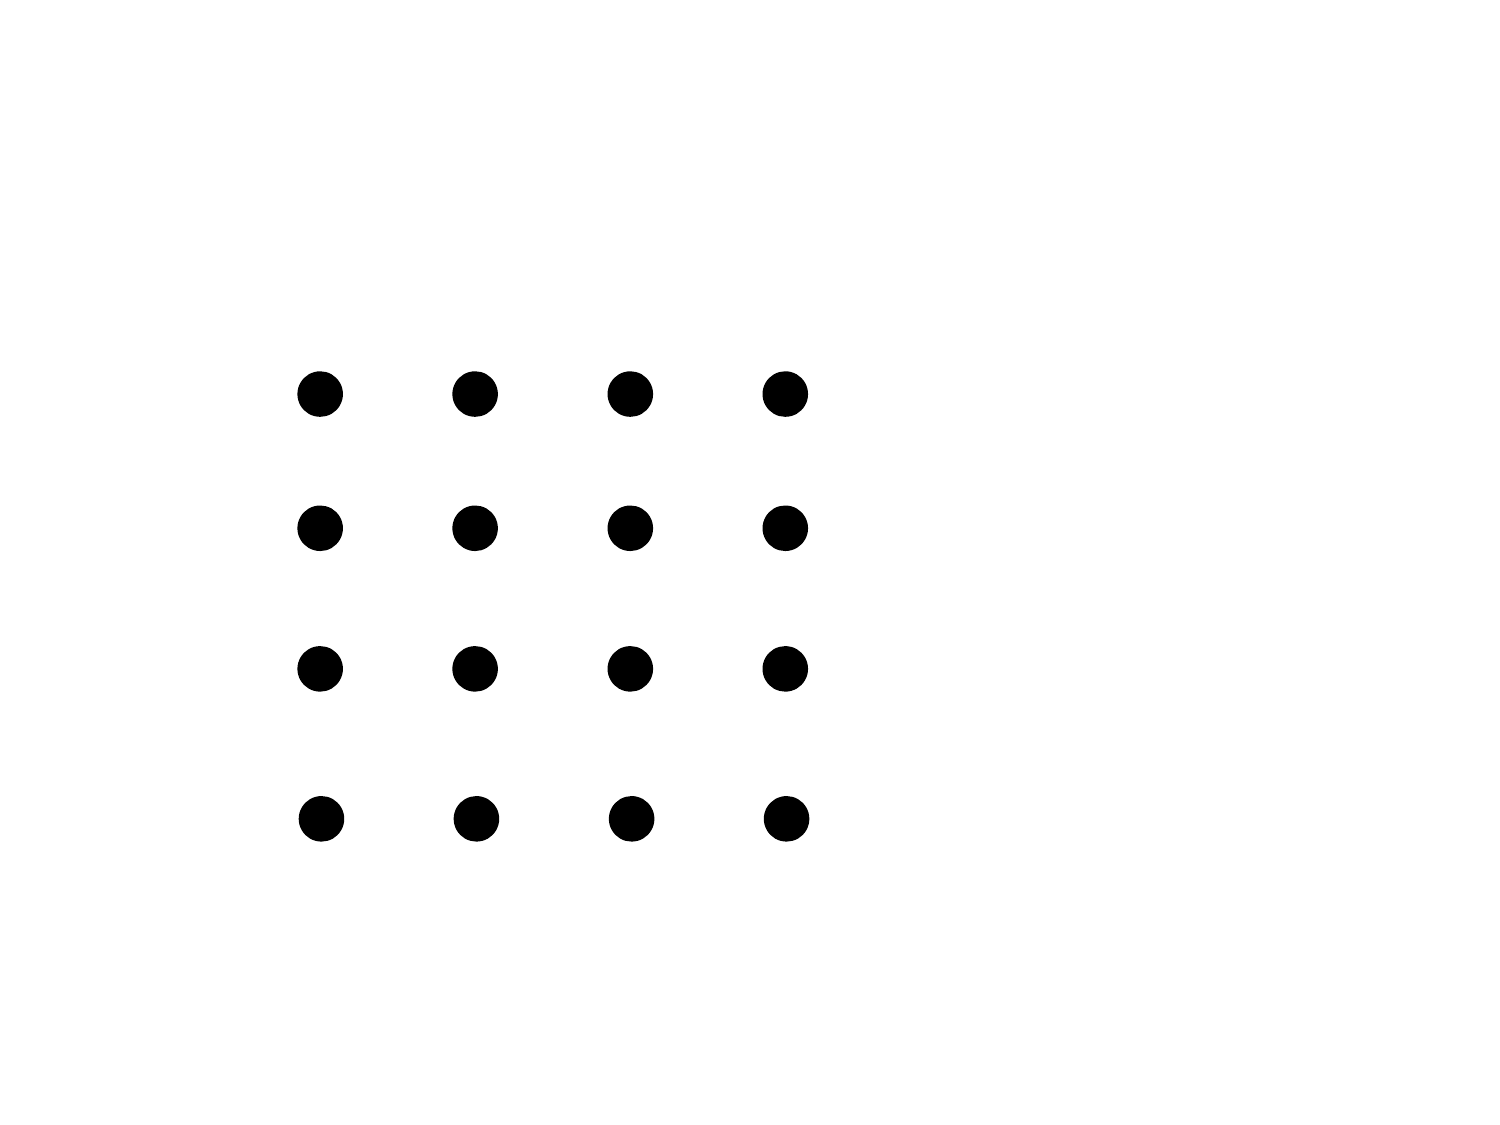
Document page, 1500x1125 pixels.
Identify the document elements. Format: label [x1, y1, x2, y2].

text_box [608, 646, 653, 691]
text_box [608, 506, 653, 551]
text_box [609, 796, 654, 841]
text_box [453, 646, 498, 691]
text_box [764, 796, 809, 841]
text_box [298, 646, 343, 691]
text_box [454, 796, 499, 841]
text_box [763, 372, 808, 417]
text_box [608, 372, 653, 417]
text_box [298, 506, 343, 551]
text_box [299, 796, 344, 841]
text_box [763, 646, 808, 691]
text_box [453, 506, 498, 551]
text_box [763, 506, 808, 551]
text_box [298, 372, 343, 417]
text_box [453, 372, 498, 417]
